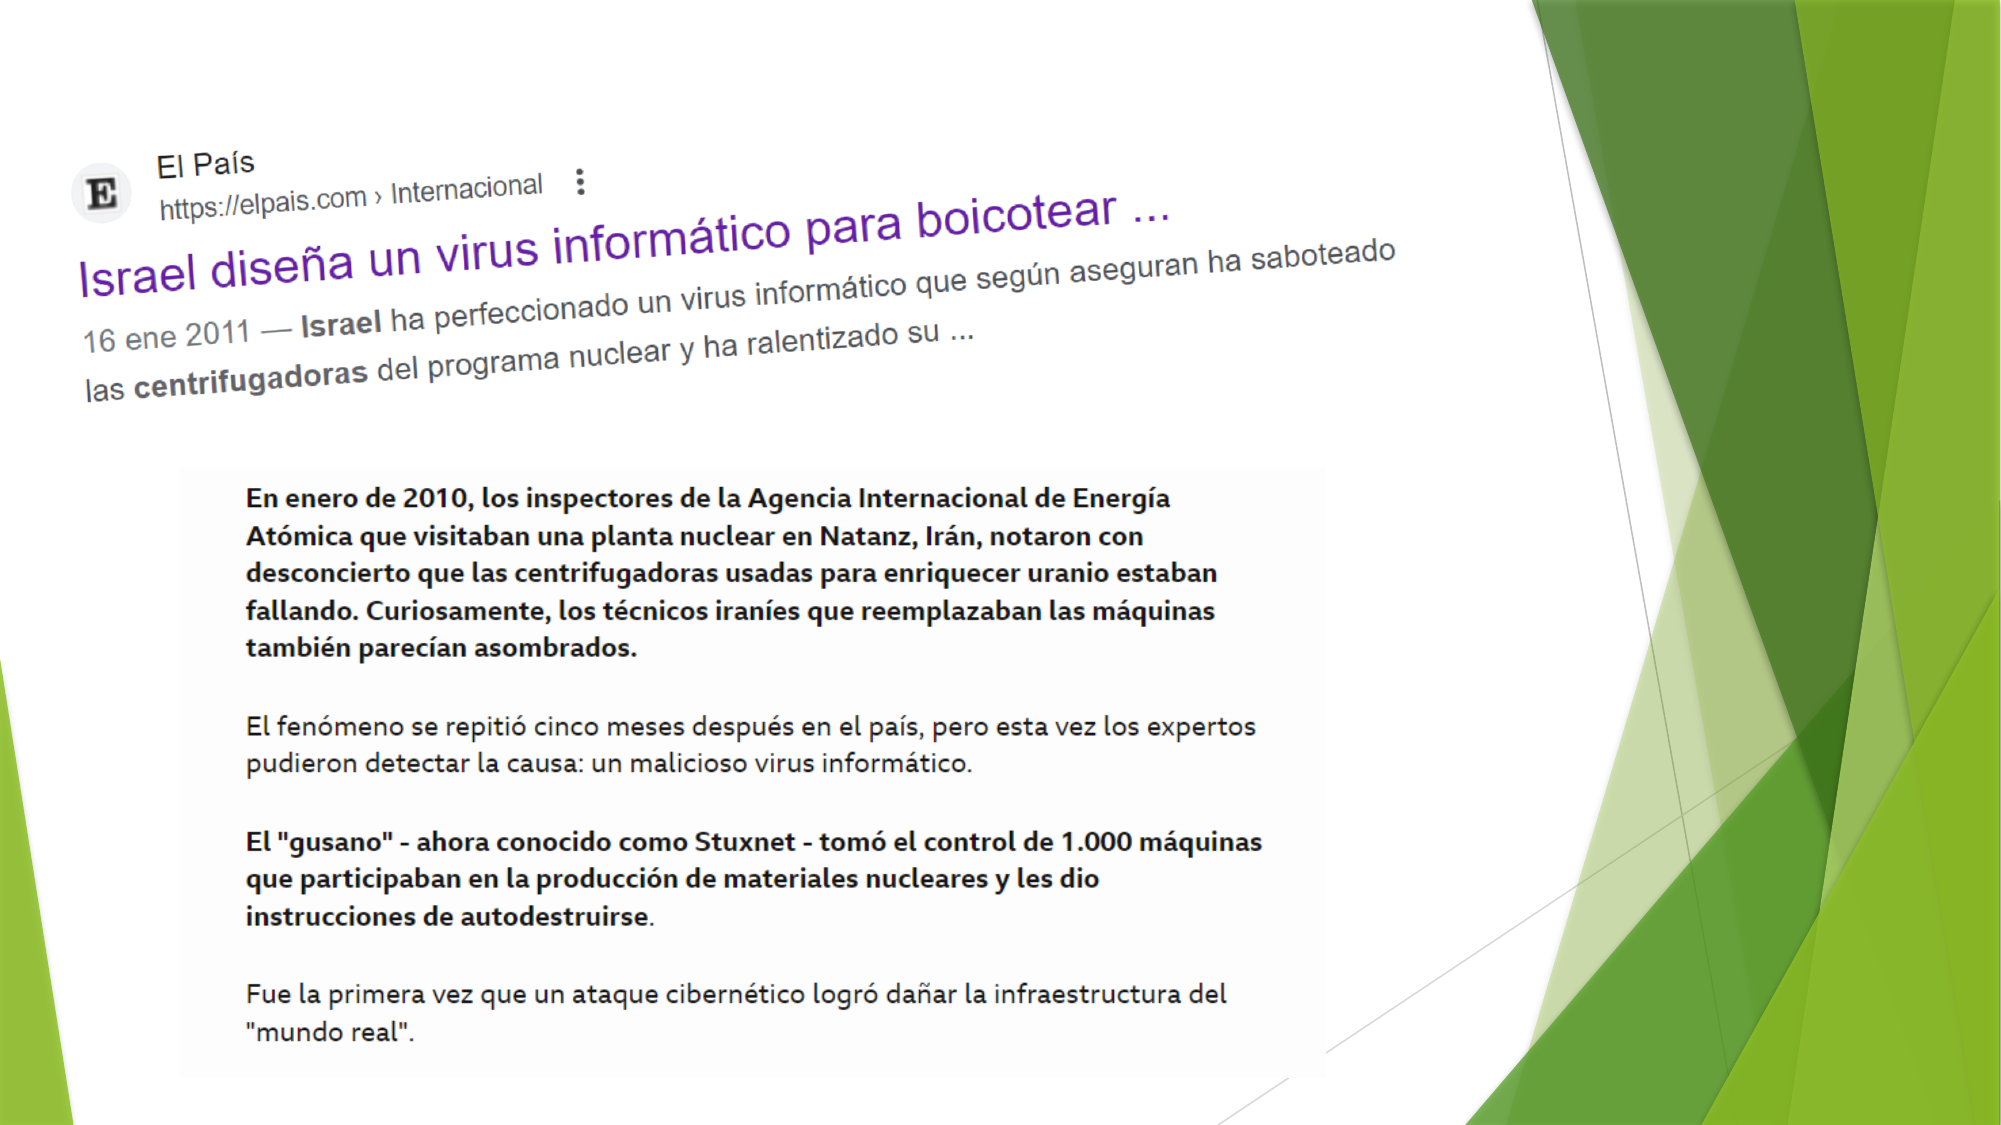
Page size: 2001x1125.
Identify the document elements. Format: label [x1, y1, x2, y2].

picture [47, 23, 1461, 469]
picture [180, 468, 1326, 1078]
